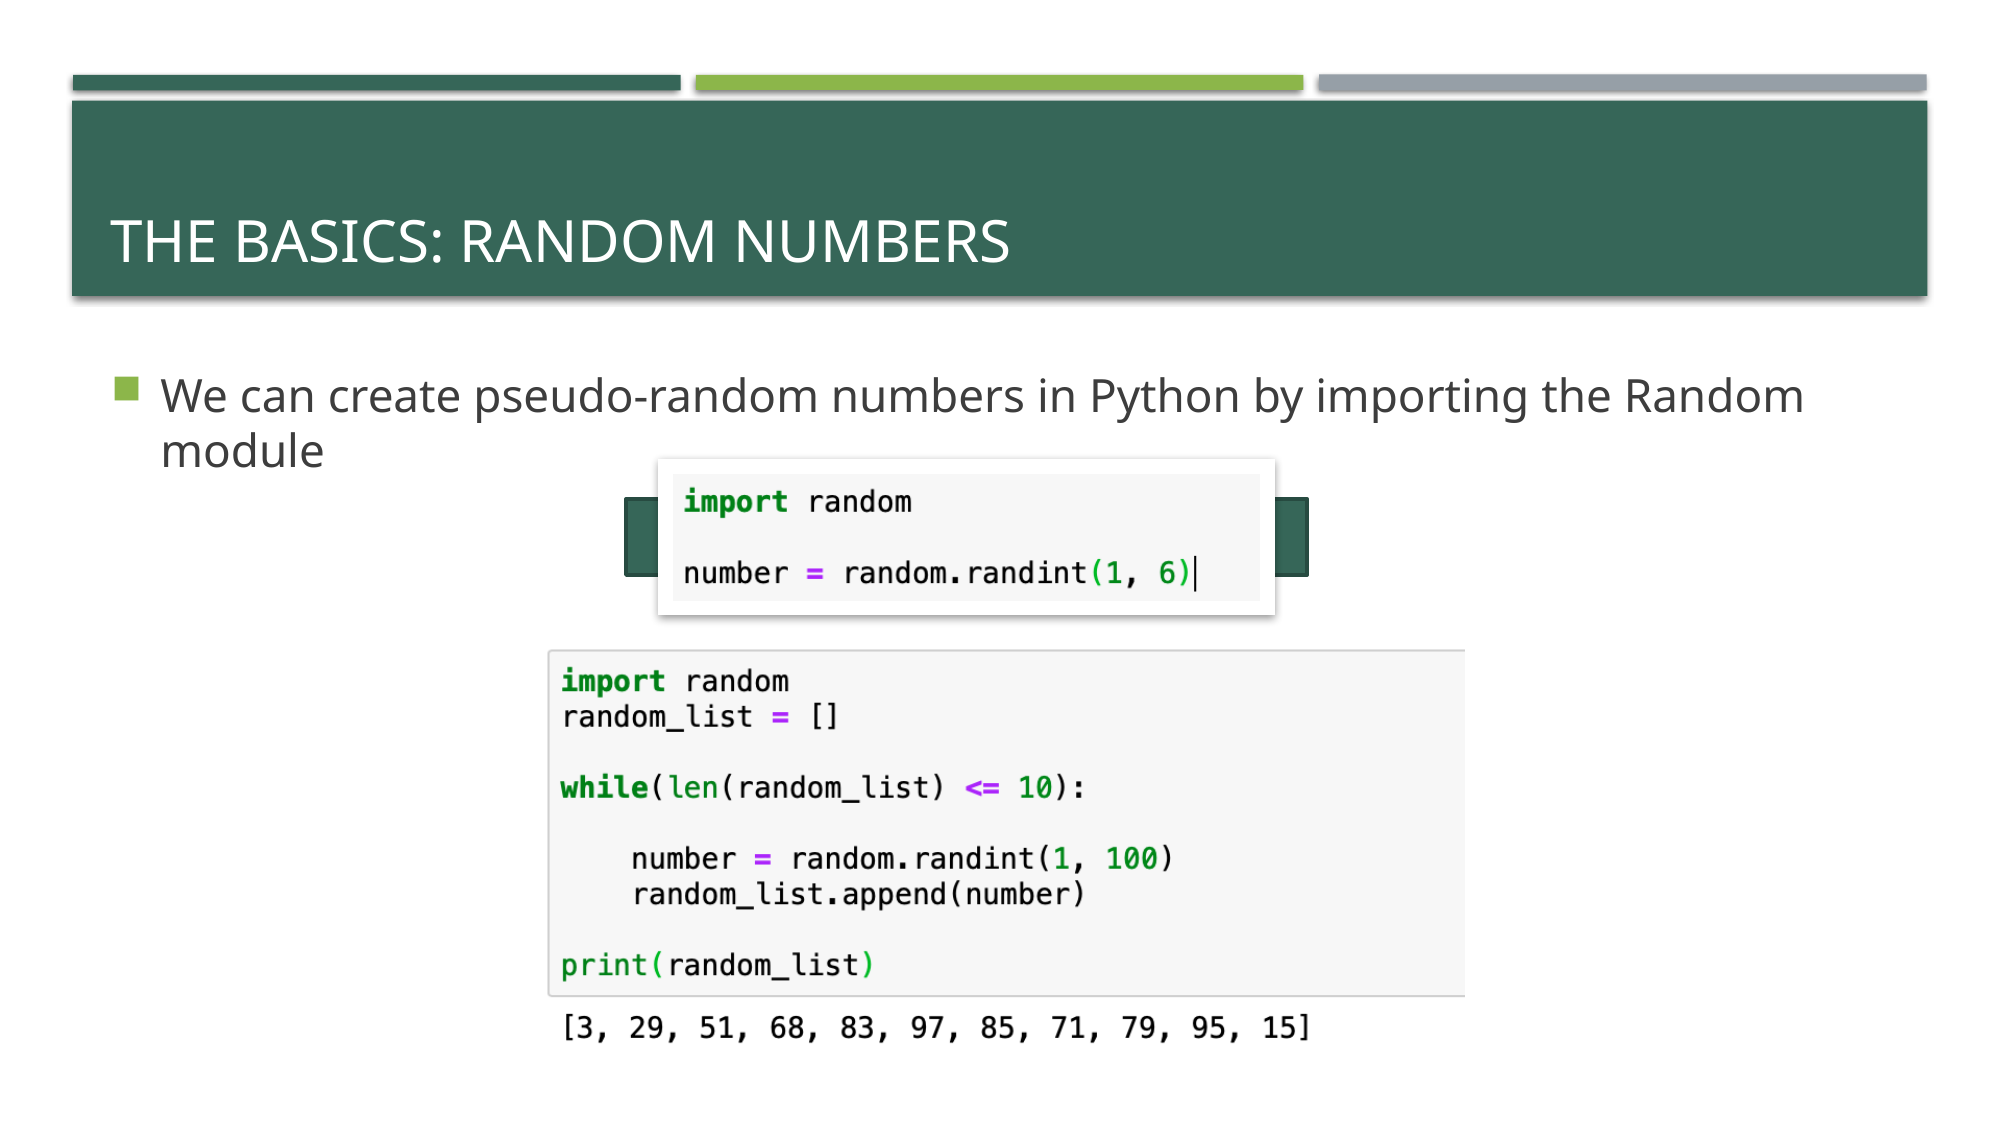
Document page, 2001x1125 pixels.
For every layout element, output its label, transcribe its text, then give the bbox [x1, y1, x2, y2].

text_box [1281, 497, 1309, 577]
title The basics: random numbers [95, 115, 1905, 282]
picture [534, 638, 1465, 1065]
list We can create pseudo-random numbers in Python by importing the Random module [95, 357, 1905, 563]
text_box [624, 497, 653, 577]
picture [672, 472, 1261, 602]
